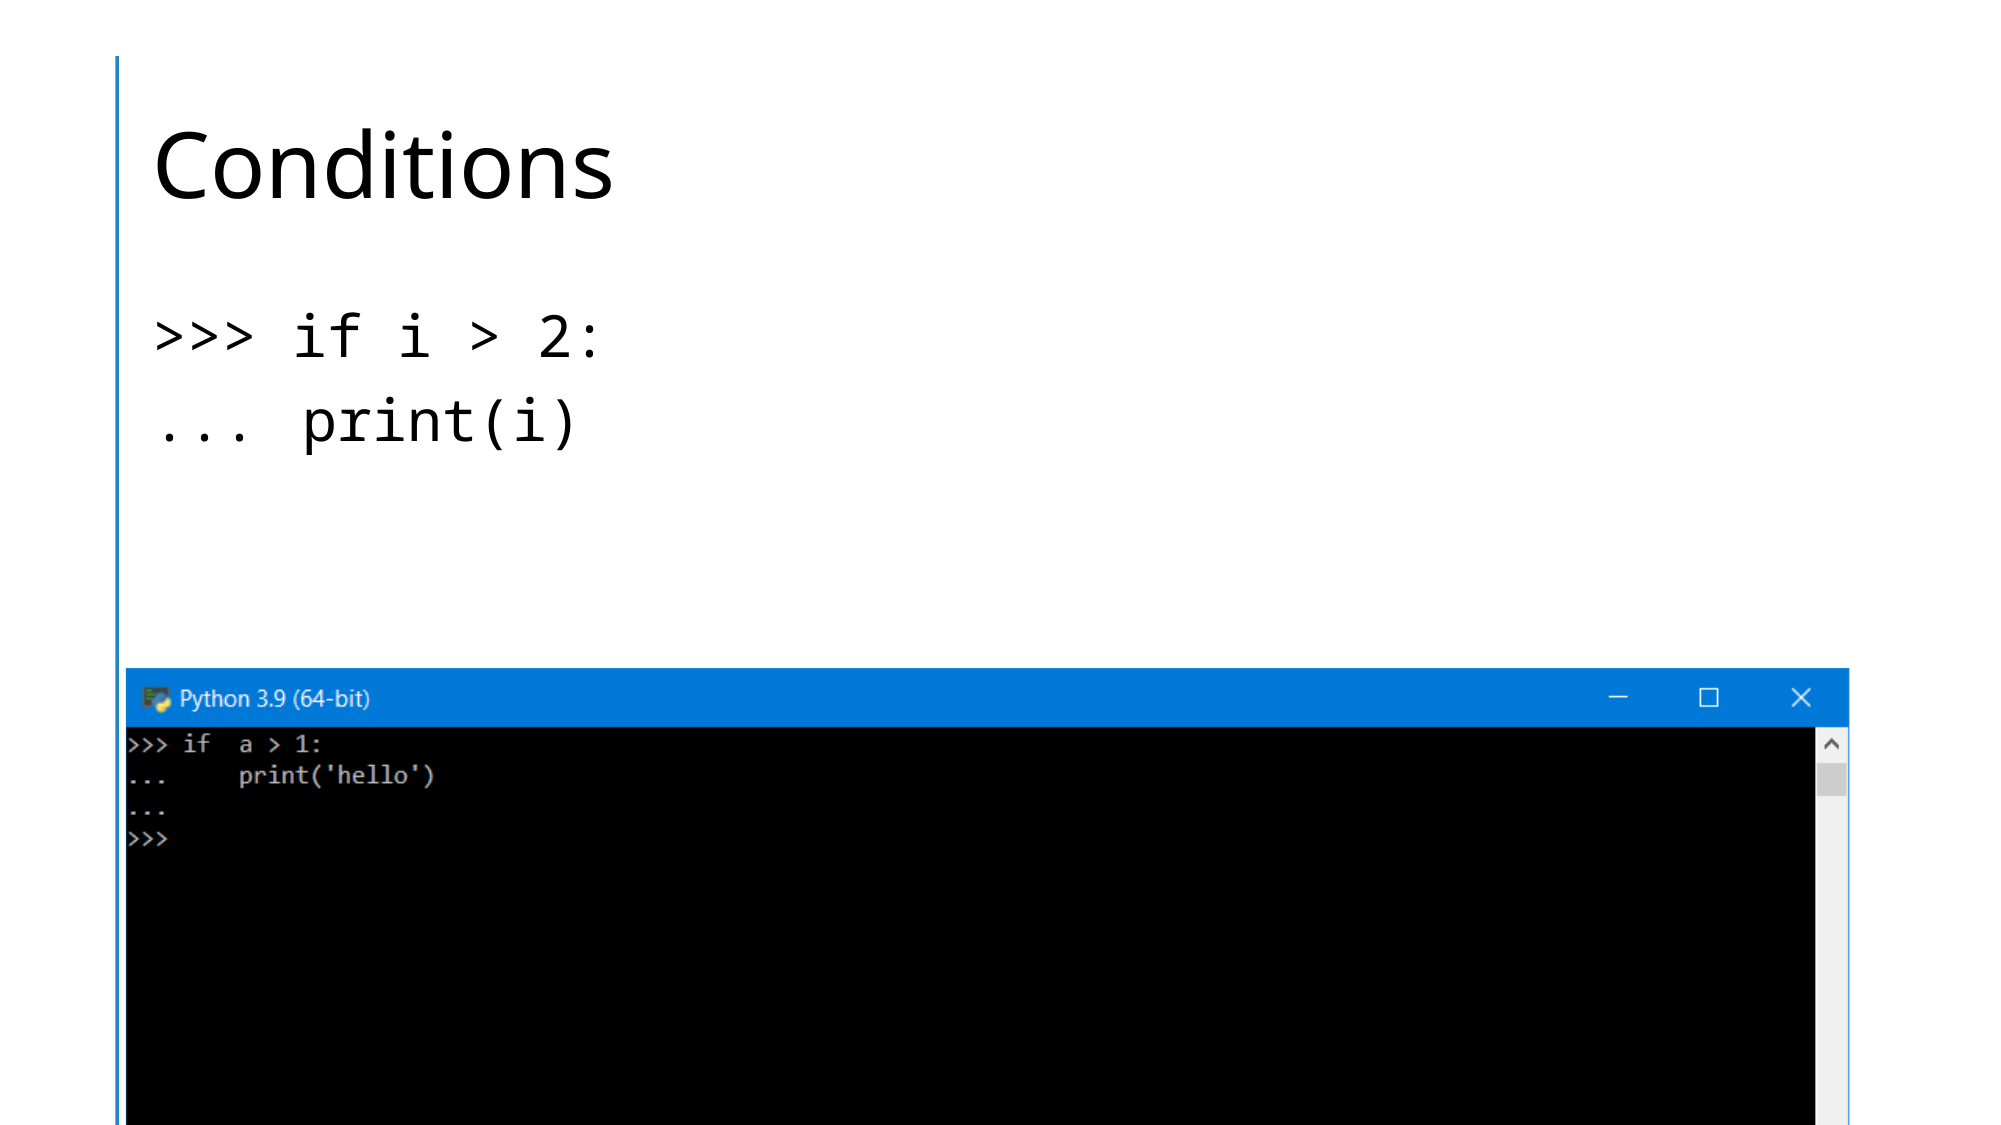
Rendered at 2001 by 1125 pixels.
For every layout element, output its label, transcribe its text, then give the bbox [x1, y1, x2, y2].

picture [125, 668, 1850, 1125]
title Conditions [137, 59, 1863, 278]
list >>> if i > 2: ... print(i) [137, 299, 1863, 1014]
